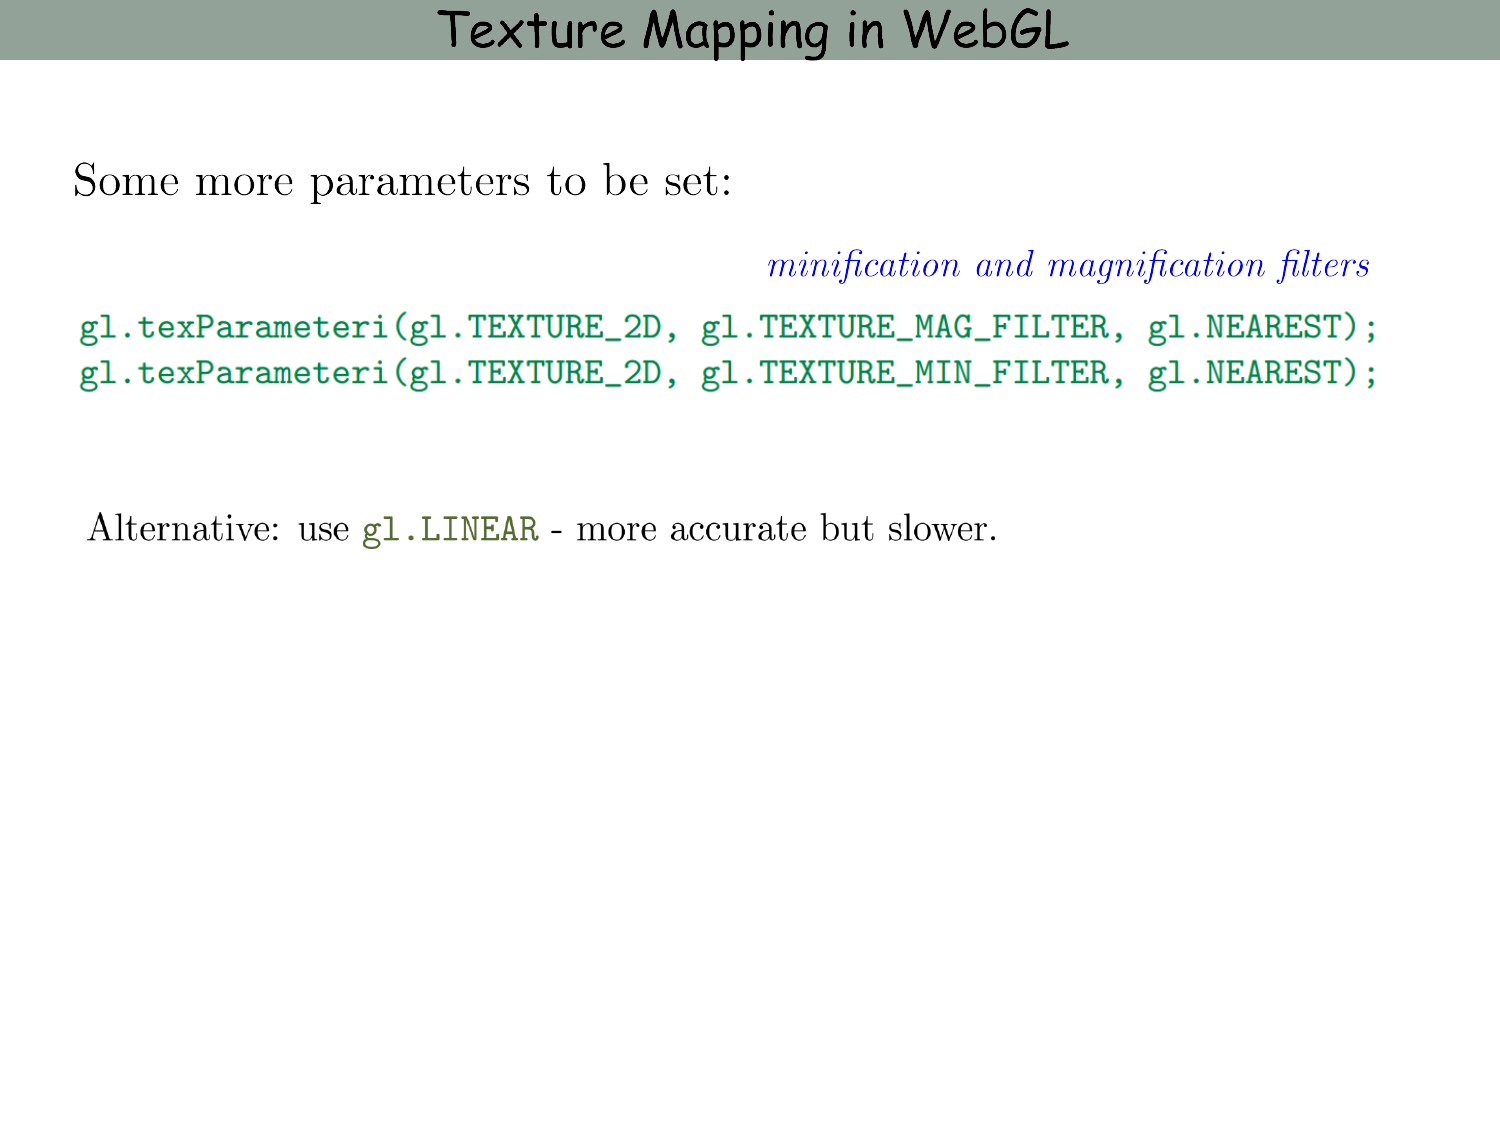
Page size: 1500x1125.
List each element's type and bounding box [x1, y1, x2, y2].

picture [65, 296, 1391, 403]
picture [768, 249, 1369, 285]
picture [74, 162, 729, 205]
picture [437, 7, 1069, 62]
picture [87, 512, 995, 549]
